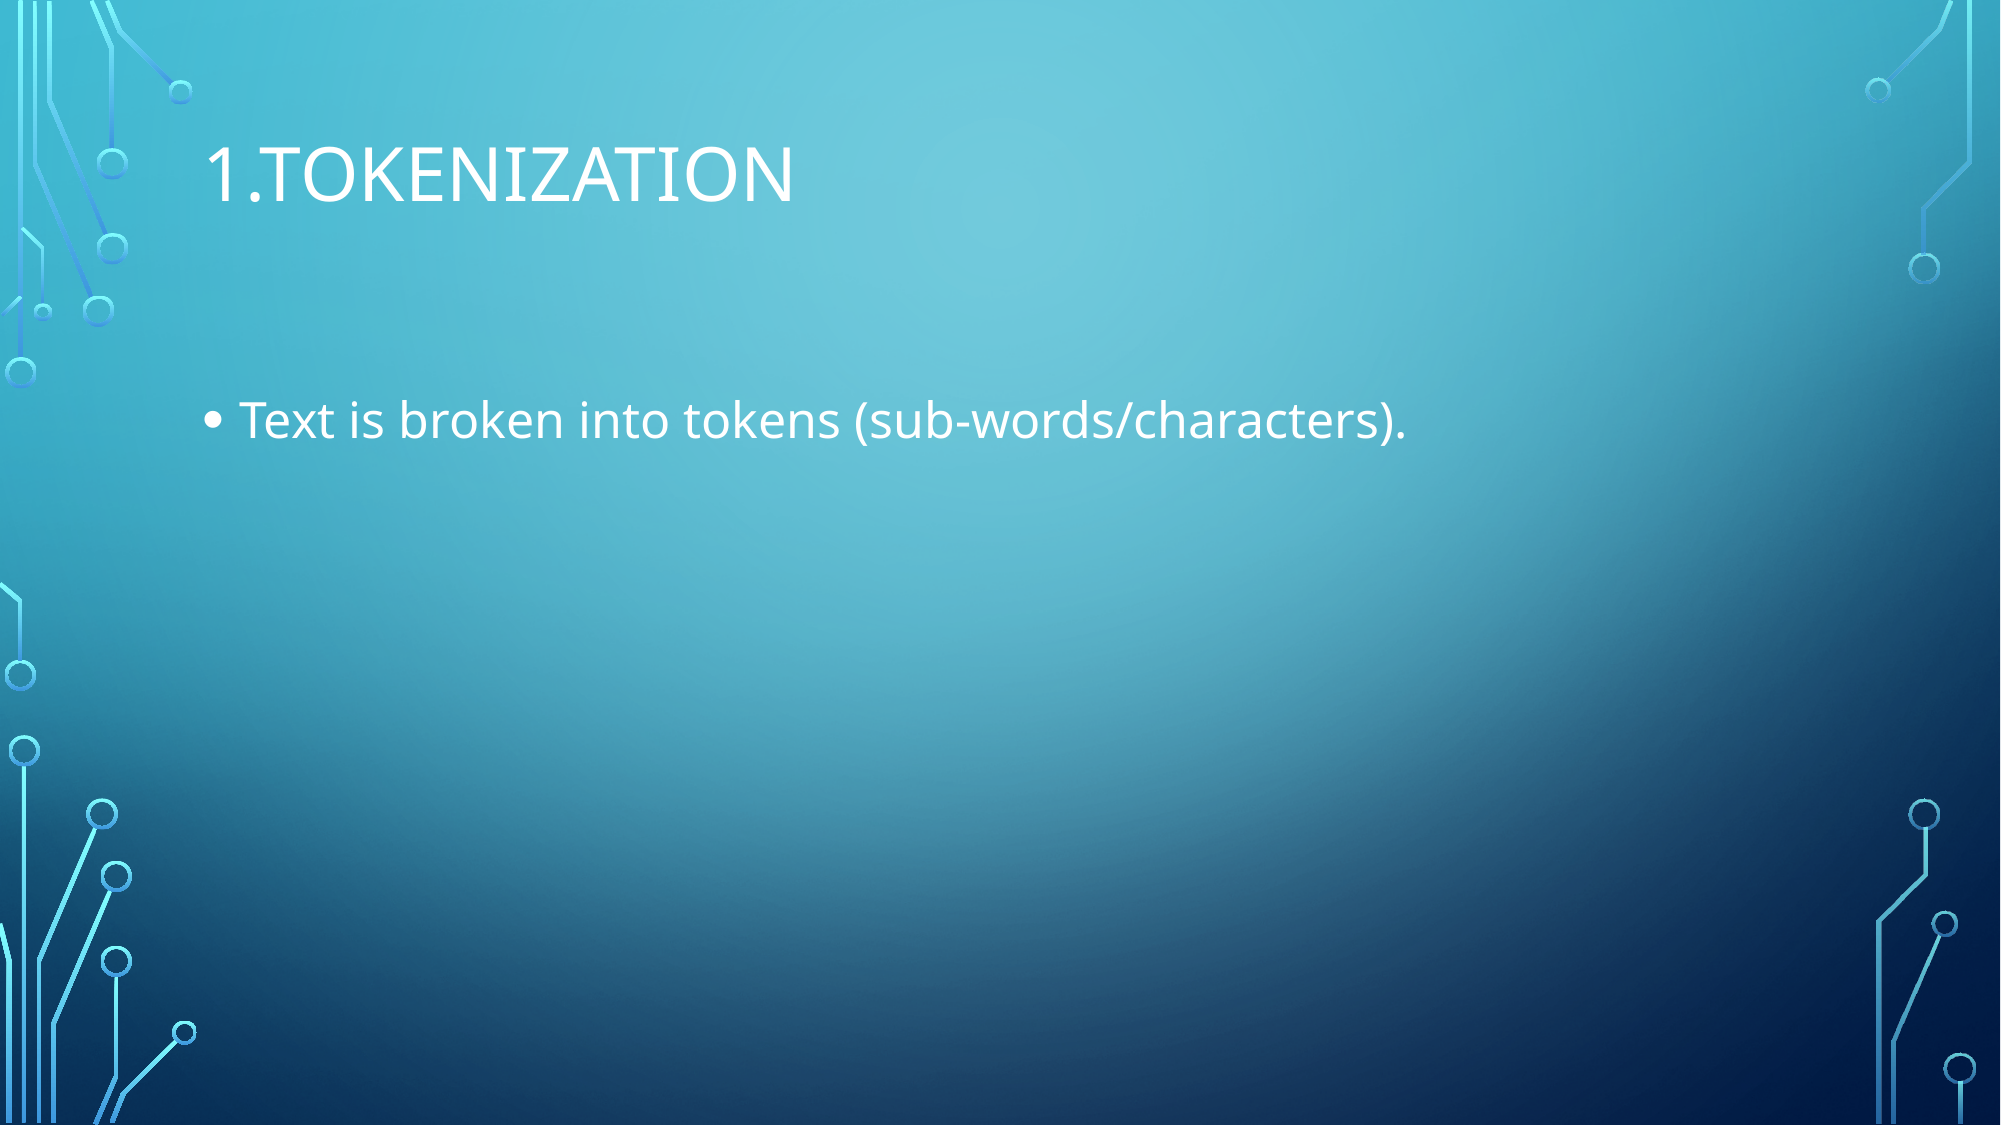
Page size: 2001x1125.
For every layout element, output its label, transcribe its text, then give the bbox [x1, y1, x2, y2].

list Text is broken into tokens (sub-words/characters). [187, 369, 1813, 950]
title 1.Tokenization [187, 101, 1813, 344]
